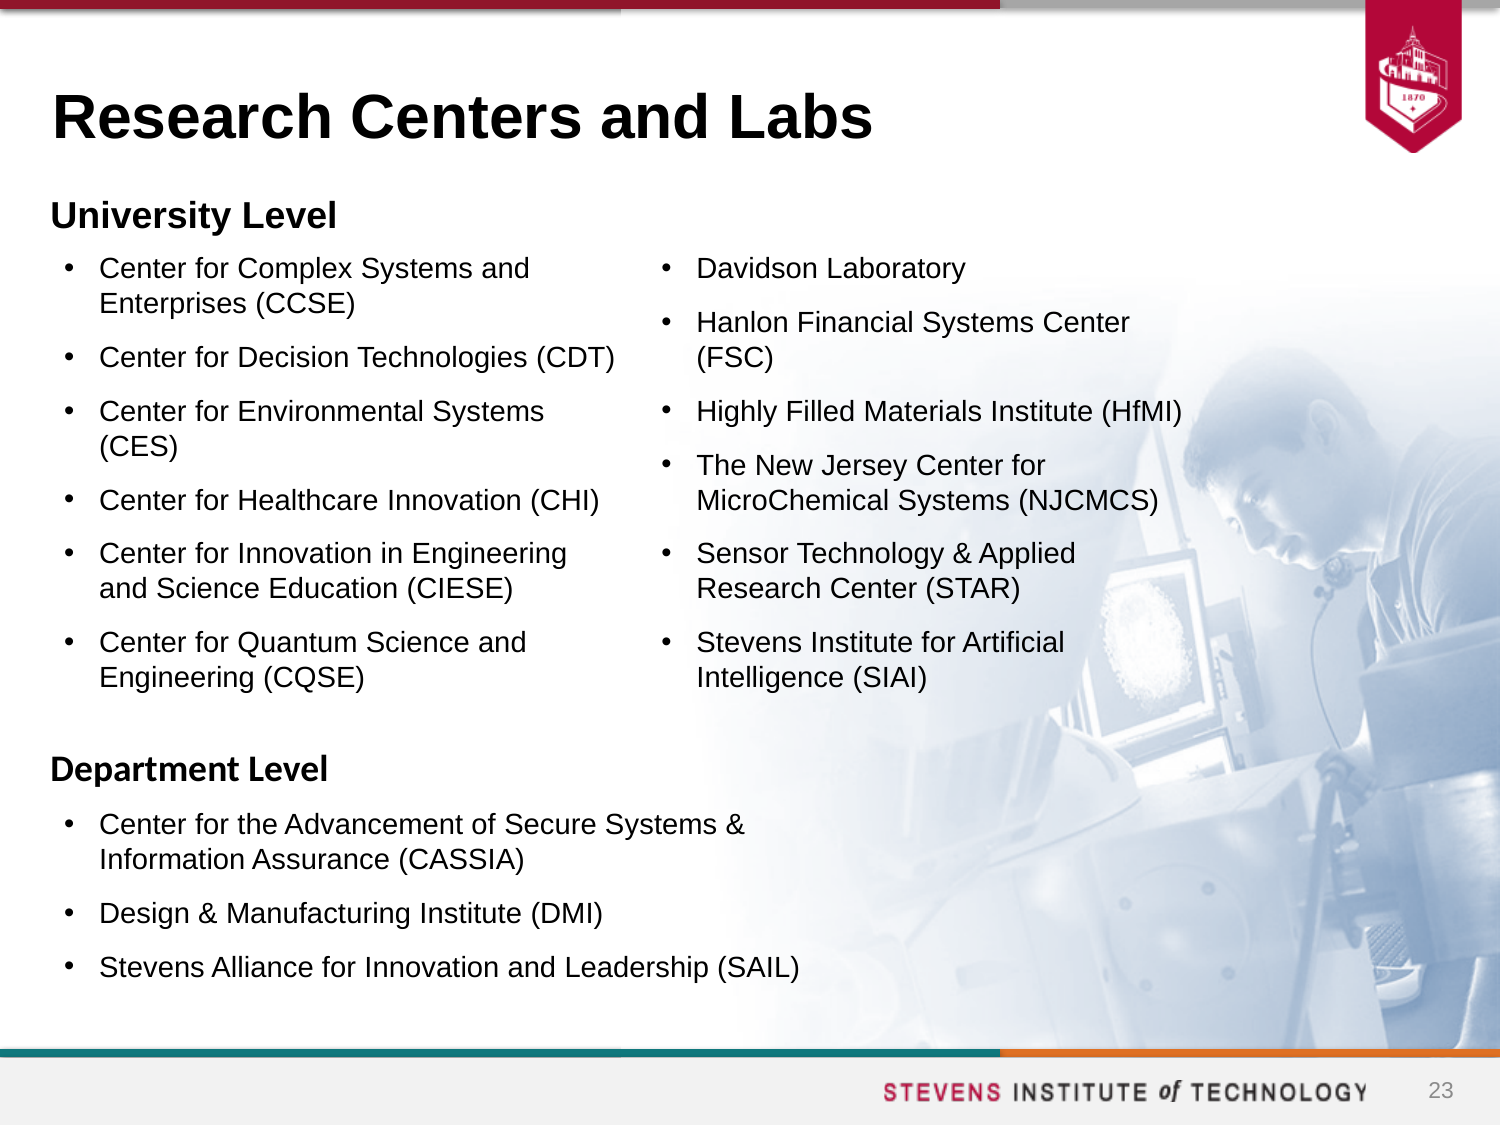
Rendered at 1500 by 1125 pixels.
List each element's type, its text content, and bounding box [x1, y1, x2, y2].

text_box Davidson Laboratory Hanlon Financial Systems Center (FSC) Highly Filled Materials Institute (HfMI) The New Jersey Center for MicroChemical Systems (NJCMCS) Sensor Technology & Applied Research Center (STAR) Stevens Institute for Artificial Intelligence (SIAI) [646, 242, 1205, 741]
text_box Department Level [35, 737, 481, 797]
slide_number 23 [1401, 1059, 1481, 1120]
text_box University Level [35, 183, 481, 244]
title Research Centers and Labs [37, 68, 1236, 157]
list Center for Complex Systems and Enterprises (CCSE) Center for Decision Technologies (CDT) Center for Environmental Systems (CES) Center for Healthcare Innovation (CHI) Center for Innovation in Engineering and Science Education (CIESE) Center for Quantum Science and Engineering (CQSE) [49, 242, 634, 741]
text_box Center for the Advancement of Secure Systems & Information Assurance (CASSIA) Design & Manufacturing Institute (DMI) Stevens Alliance for Innovation and Leadership (SAIL) [49, 798, 912, 985]
